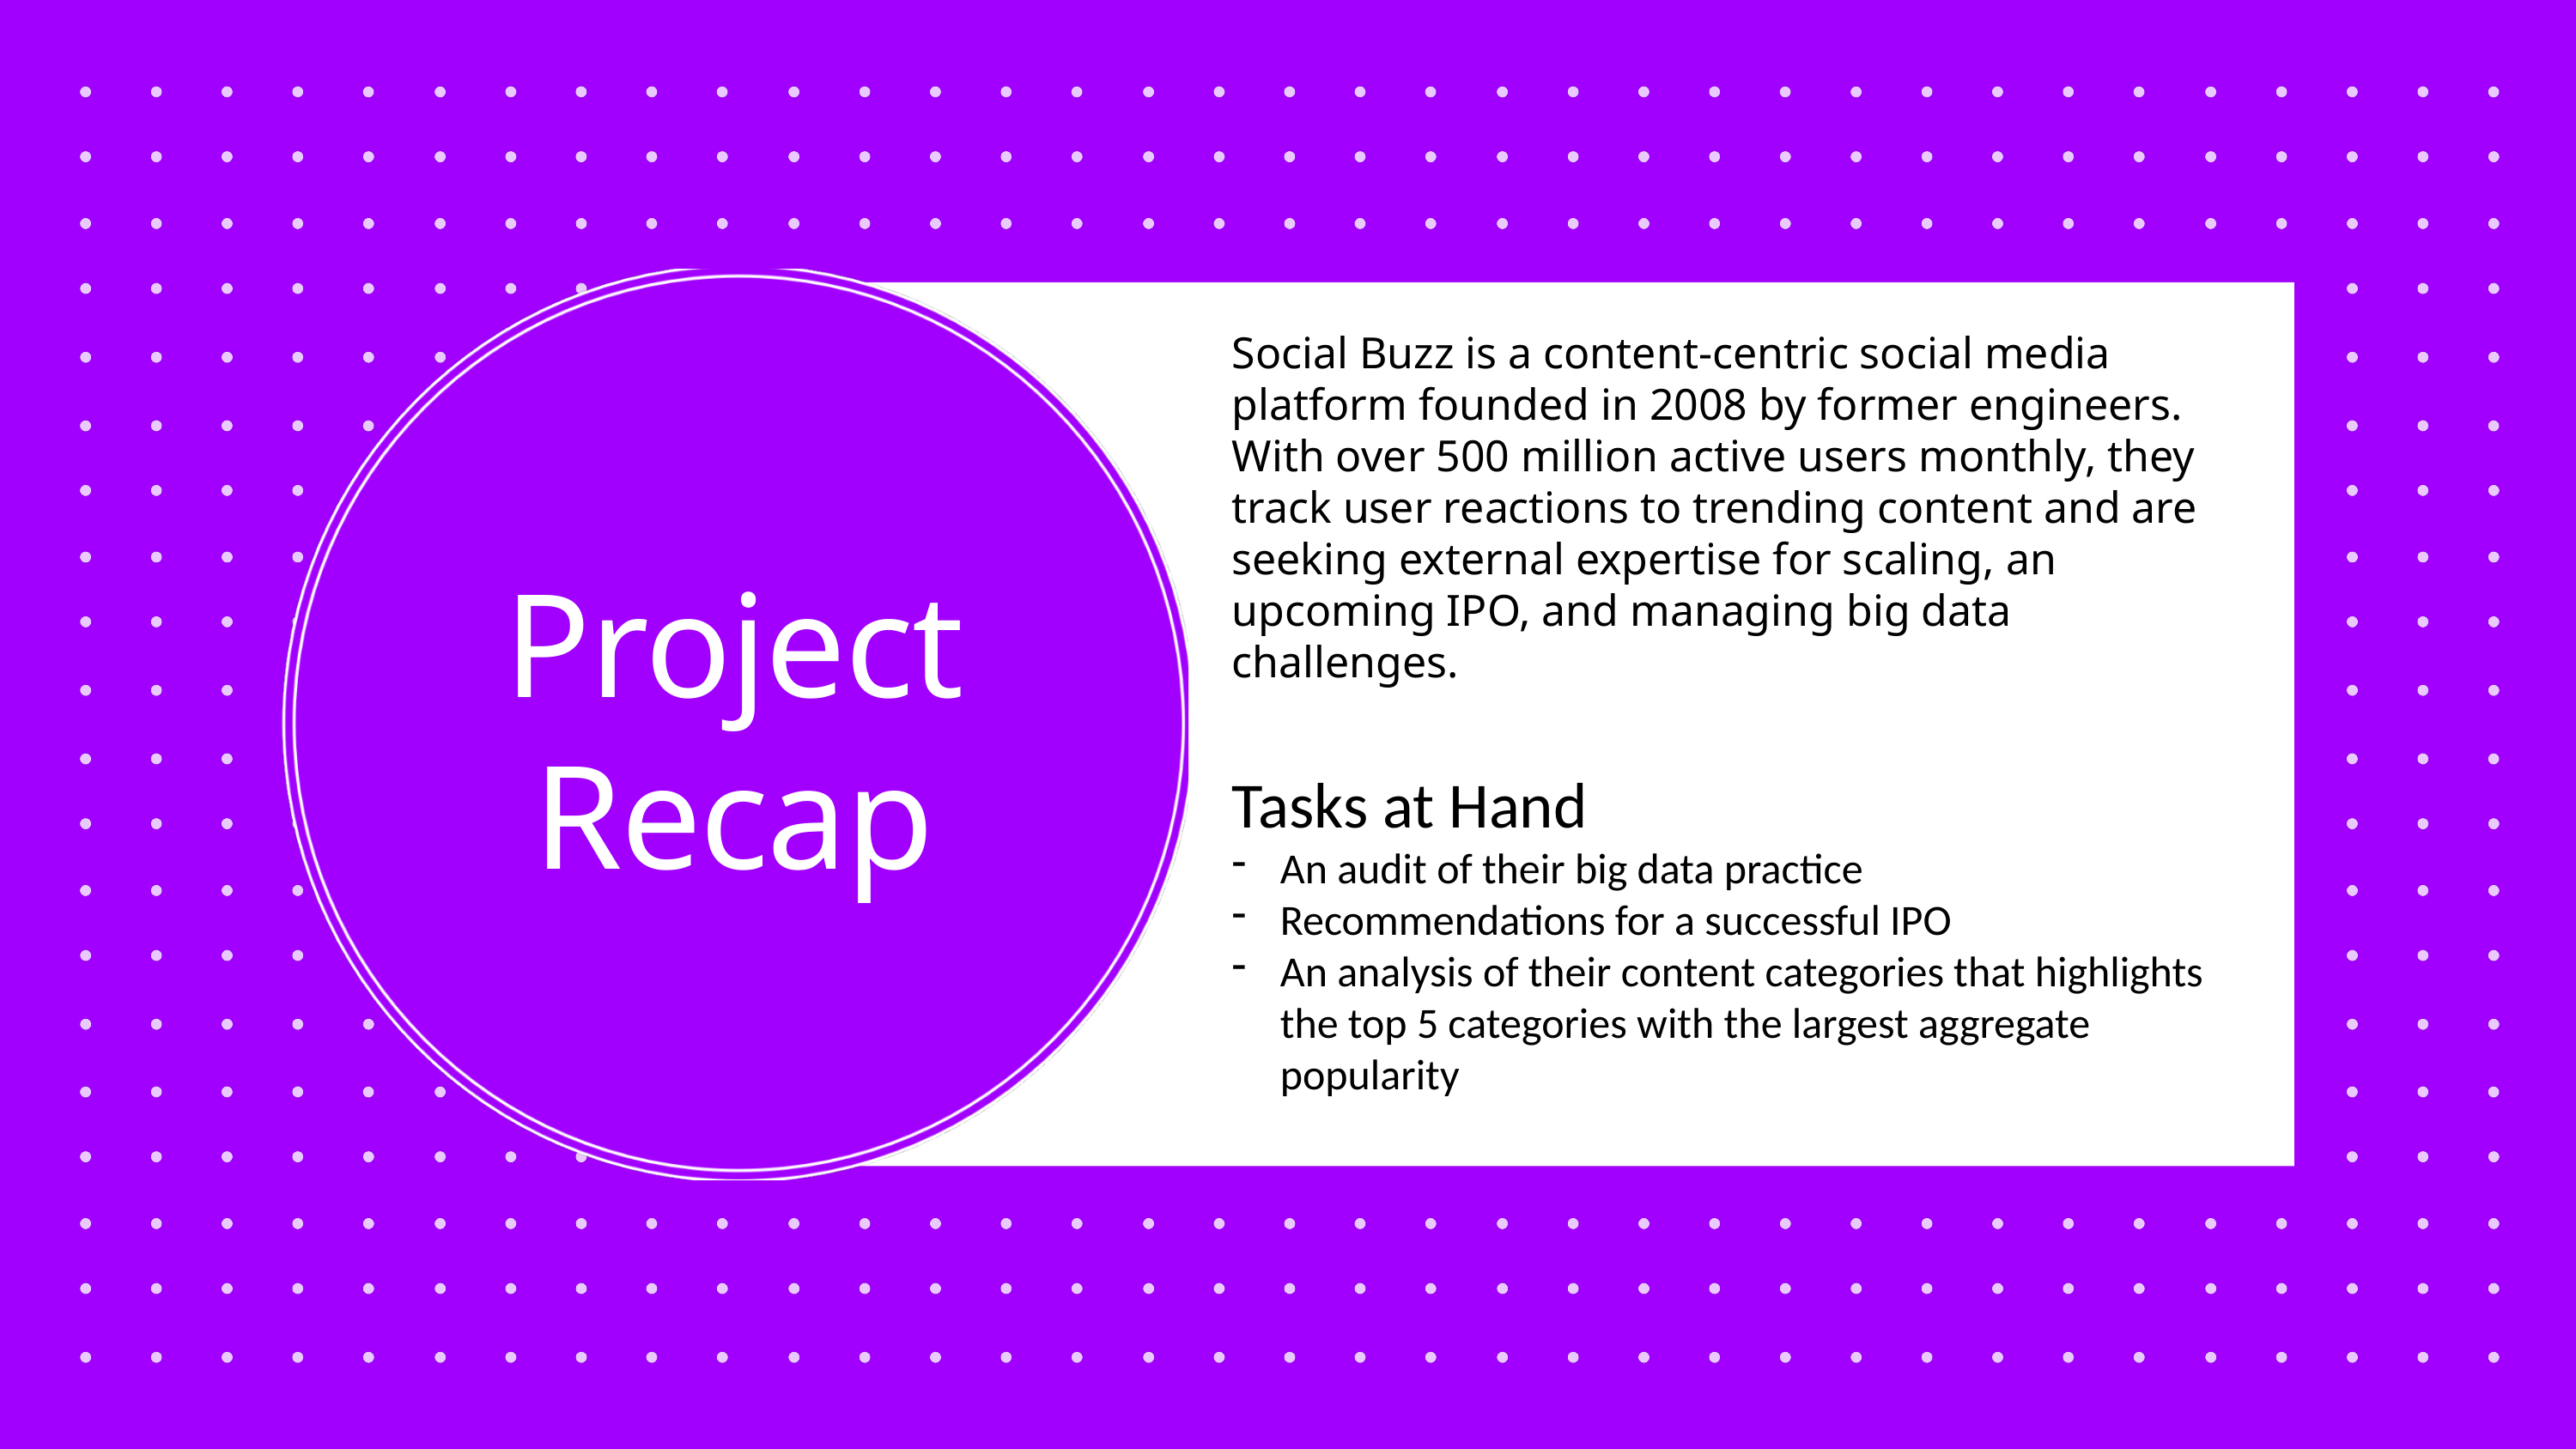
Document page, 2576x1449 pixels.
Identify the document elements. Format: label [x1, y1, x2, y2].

picture [278, 268, 1189, 1180]
text_box [72, 82, 2504, 1367]
